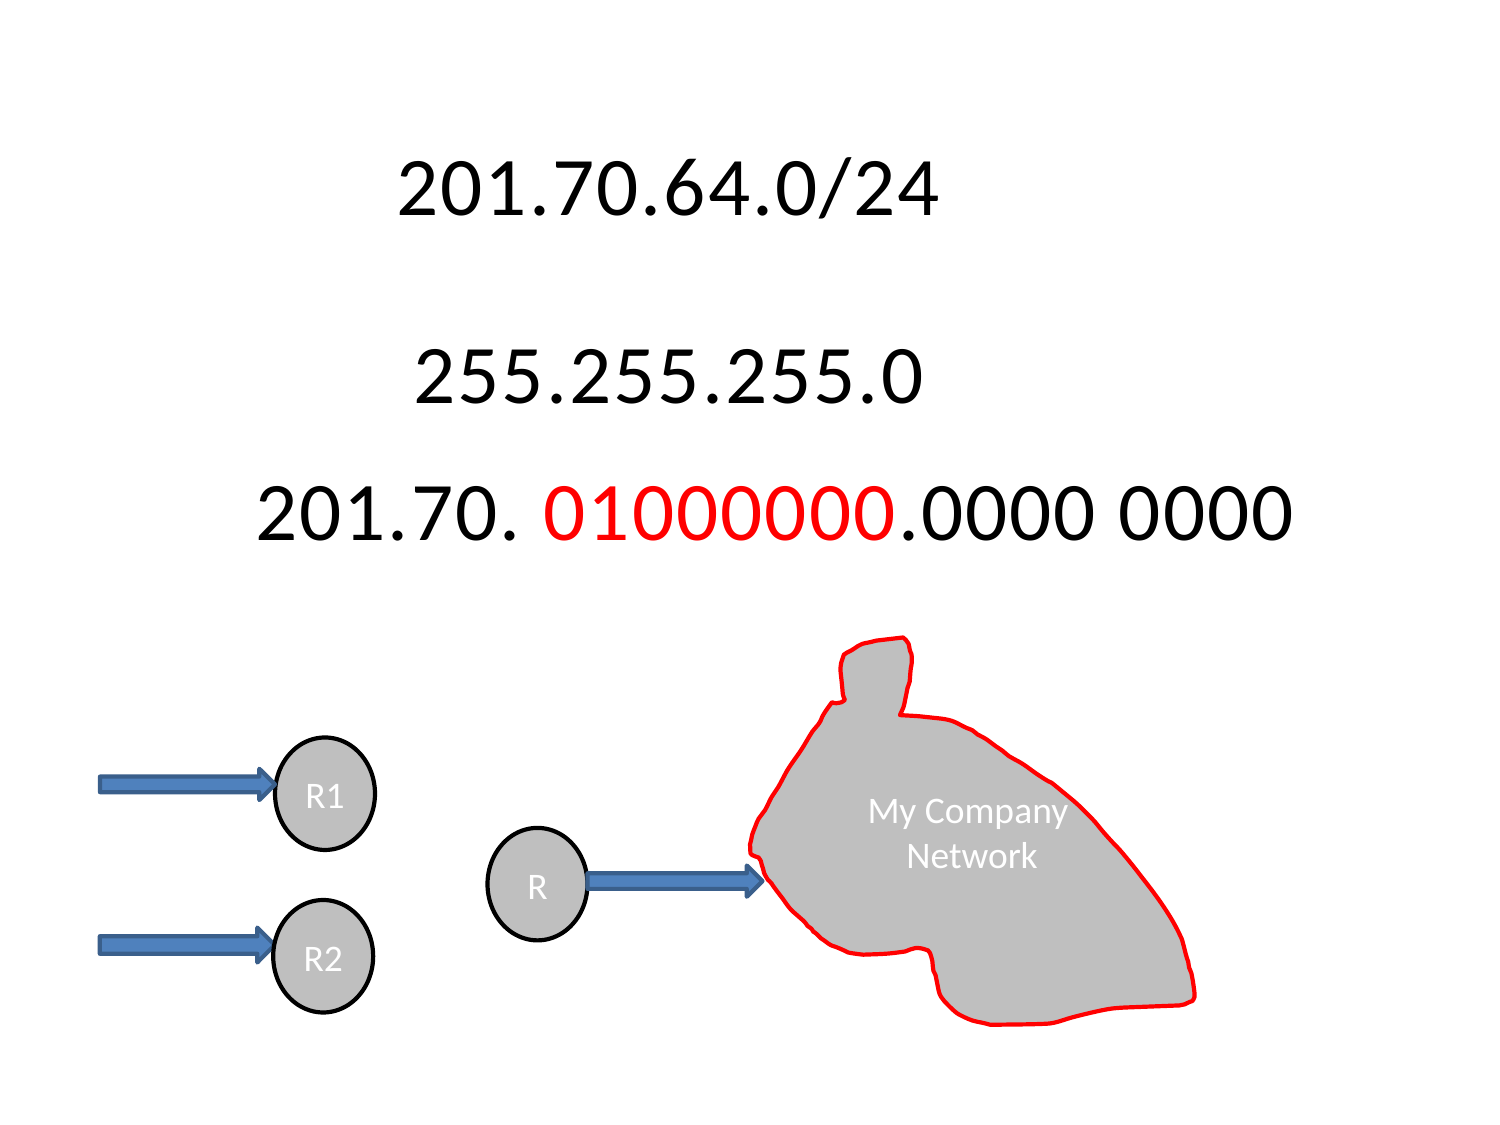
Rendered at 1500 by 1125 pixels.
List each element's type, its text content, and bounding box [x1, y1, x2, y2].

text_box R1 [272, 735, 378, 853]
text_box [585, 863, 765, 899]
text_box [97, 766, 278, 802]
text_box 255.255.255.0 [224, 312, 1113, 428]
text_box R2 [271, 897, 376, 1015]
text_box My Company Network [747, 635, 1197, 1027]
text_box 201.70. 01000000.0000 0000 [137, 450, 1413, 565]
text_box [97, 925, 273, 965]
text_box 201.70.64.0/24 [224, 125, 1113, 240]
text_box R [485, 825, 590, 943]
